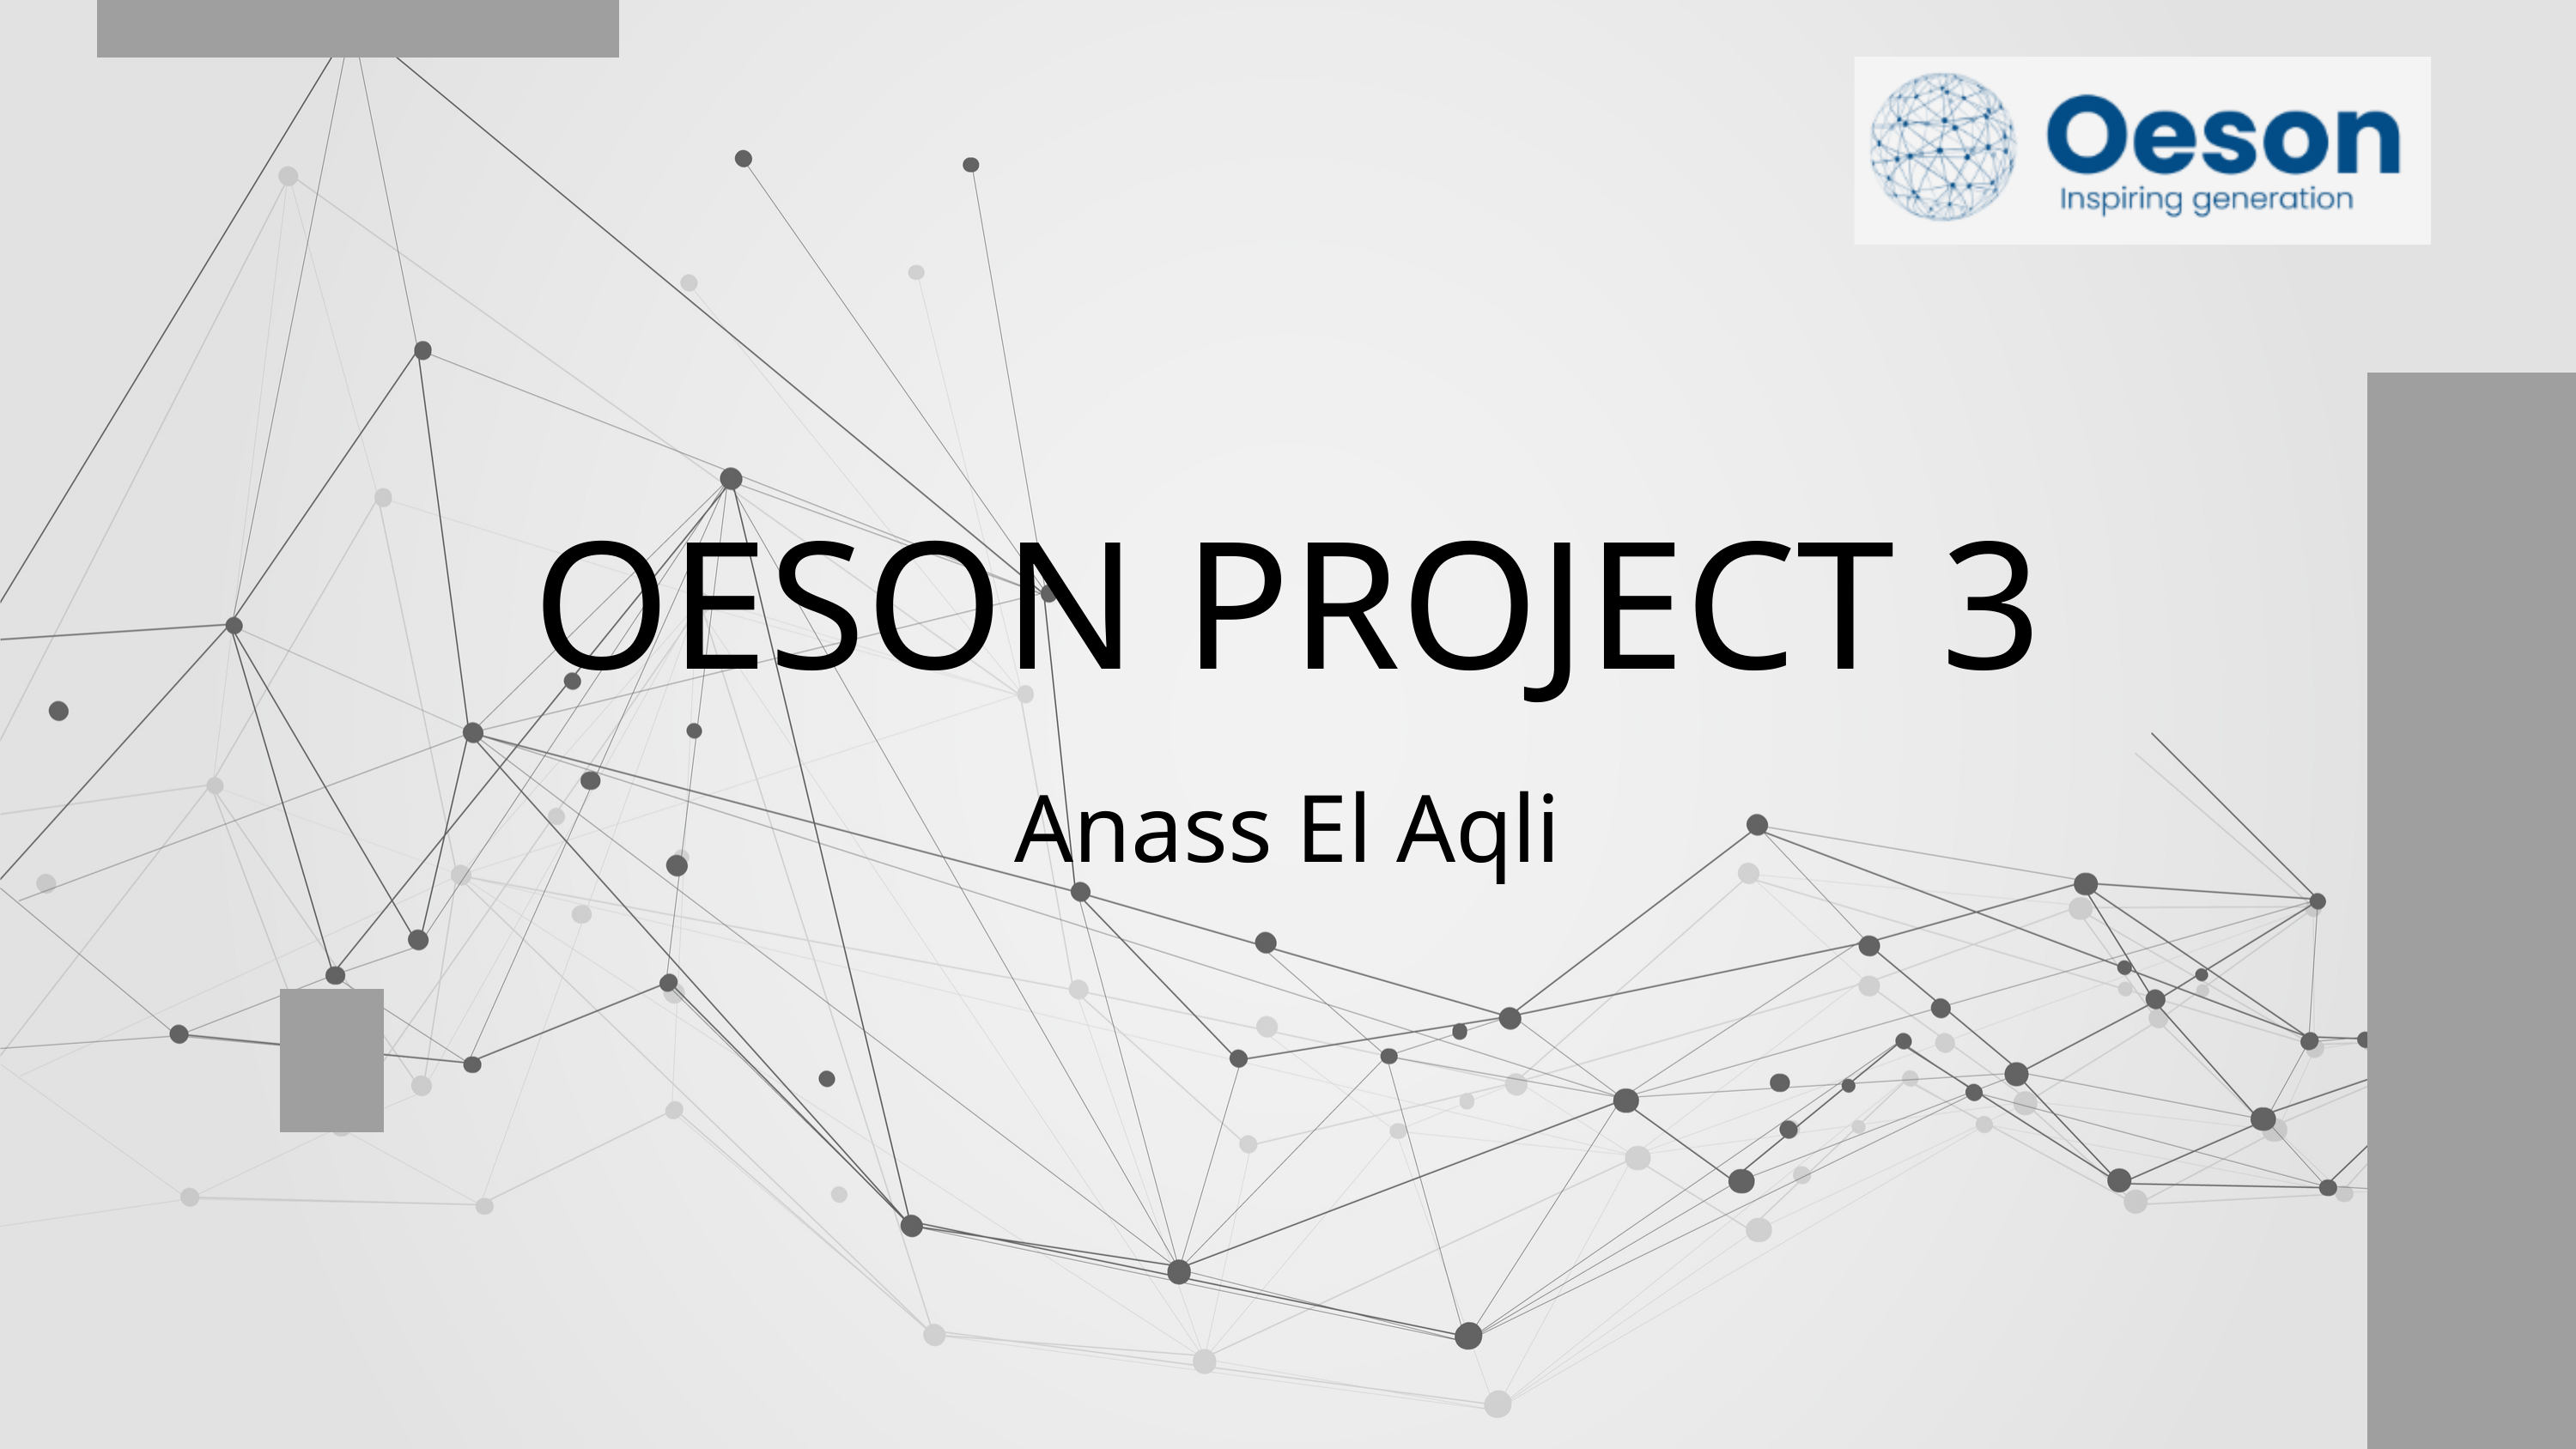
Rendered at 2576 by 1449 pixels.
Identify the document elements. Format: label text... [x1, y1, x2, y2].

text_box OESON PROJECT 3 [144, 457, 2362, 705]
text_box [2366, 372, 2576, 1449]
text_box [0, 0, 2576, 1449]
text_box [279, 988, 385, 1132]
text_box [1854, 57, 2432, 245]
text_box Anass El Aqli [477, 750, 2099, 881]
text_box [96, 0, 620, 58]
